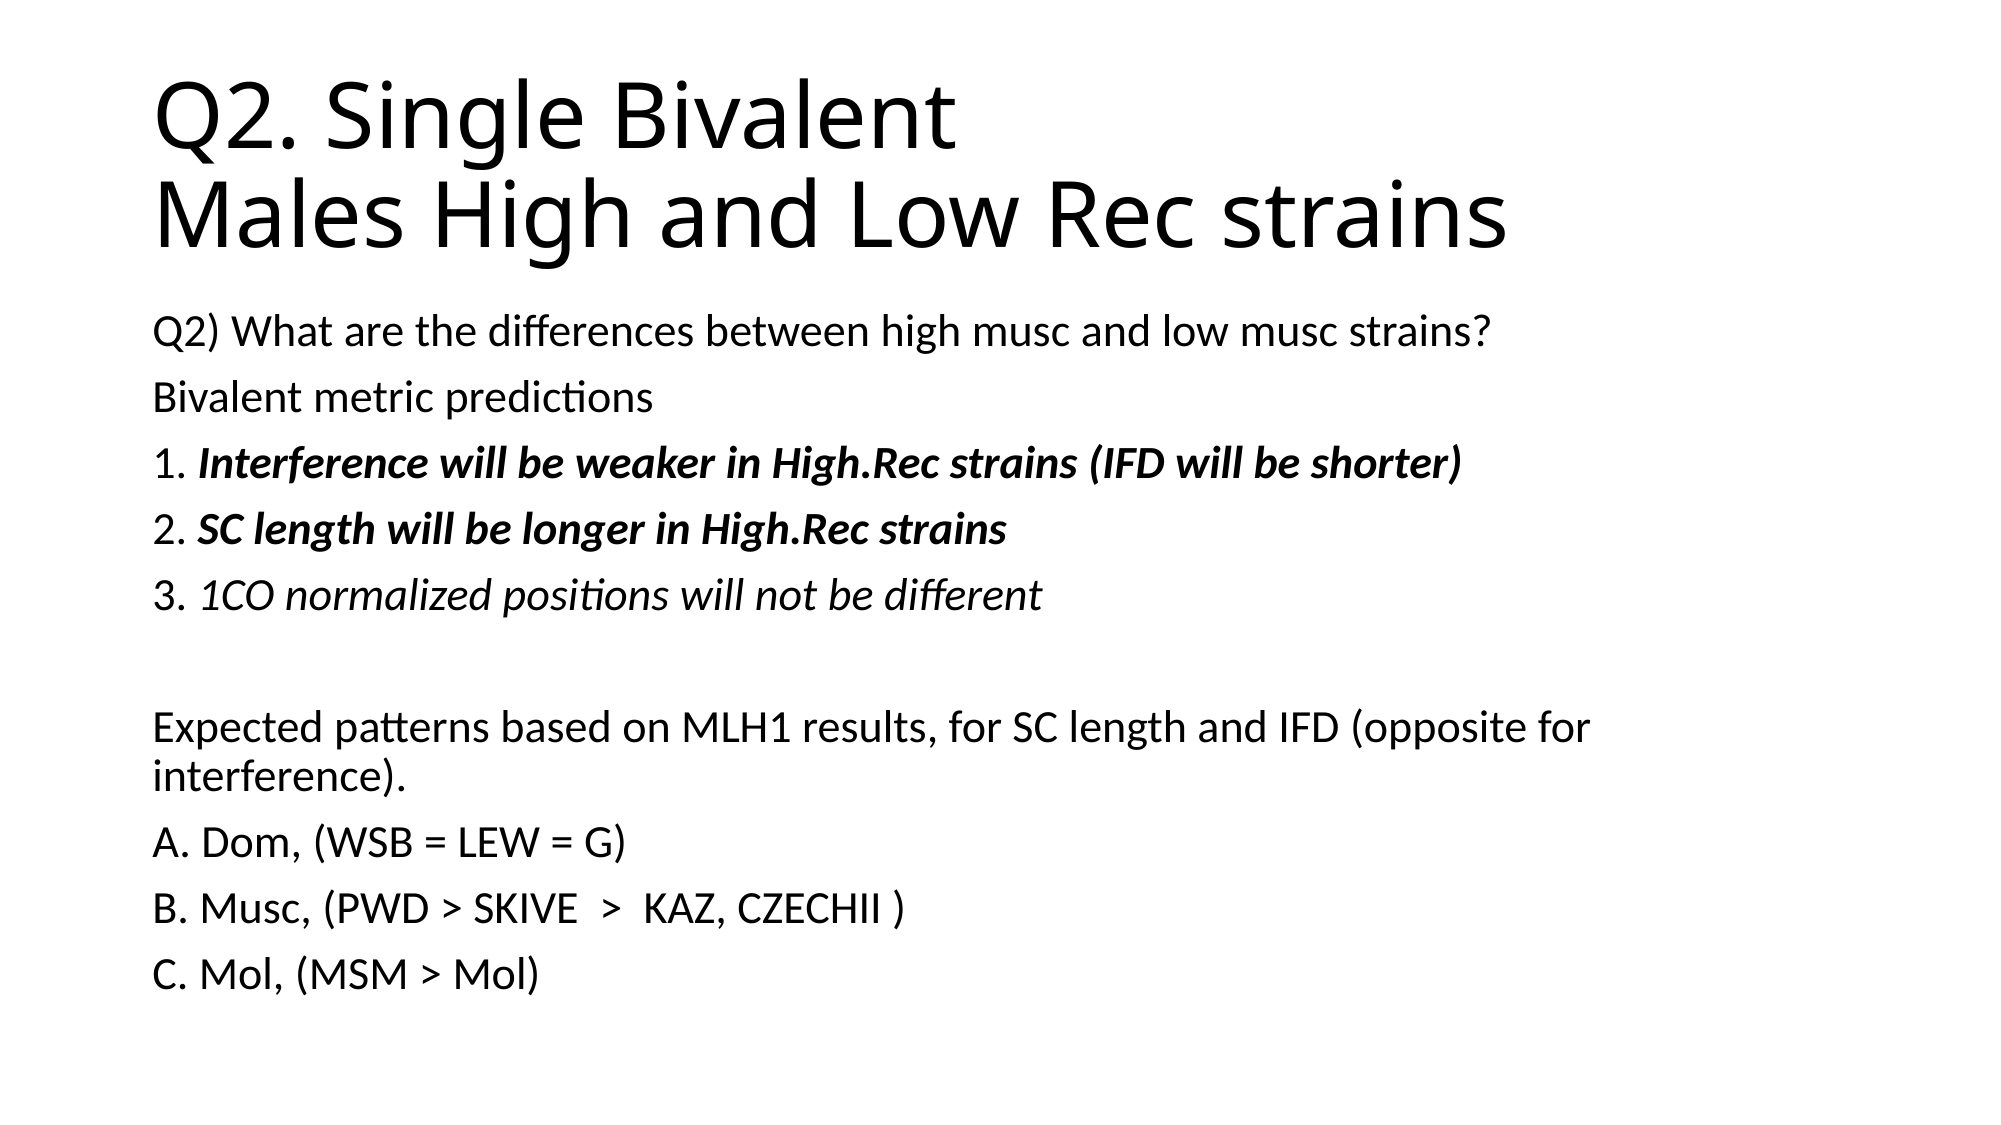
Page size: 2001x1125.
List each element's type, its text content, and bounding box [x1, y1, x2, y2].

list Q2) What are the differences between high musc and low musc strains? Bivalent metric predictions 1. Interference will be weaker in High.Rec strains (IFD will be shorter) 2. SC length will be longer in High.Rec strains 3. 1CO normalized positions will not be different Expected patterns based on MLH1 results, for SC length and IFD (opposite for interference). A. Dom, (WSB = LEW = G) B. Musc, (PWD > SKIVE > KAZ, CZECHII ) C. Mol, (MSM > Mol) [137, 299, 1863, 1014]
title Q2. Single Bivalent Males High and Low Rec strains [137, 59, 1863, 278]
